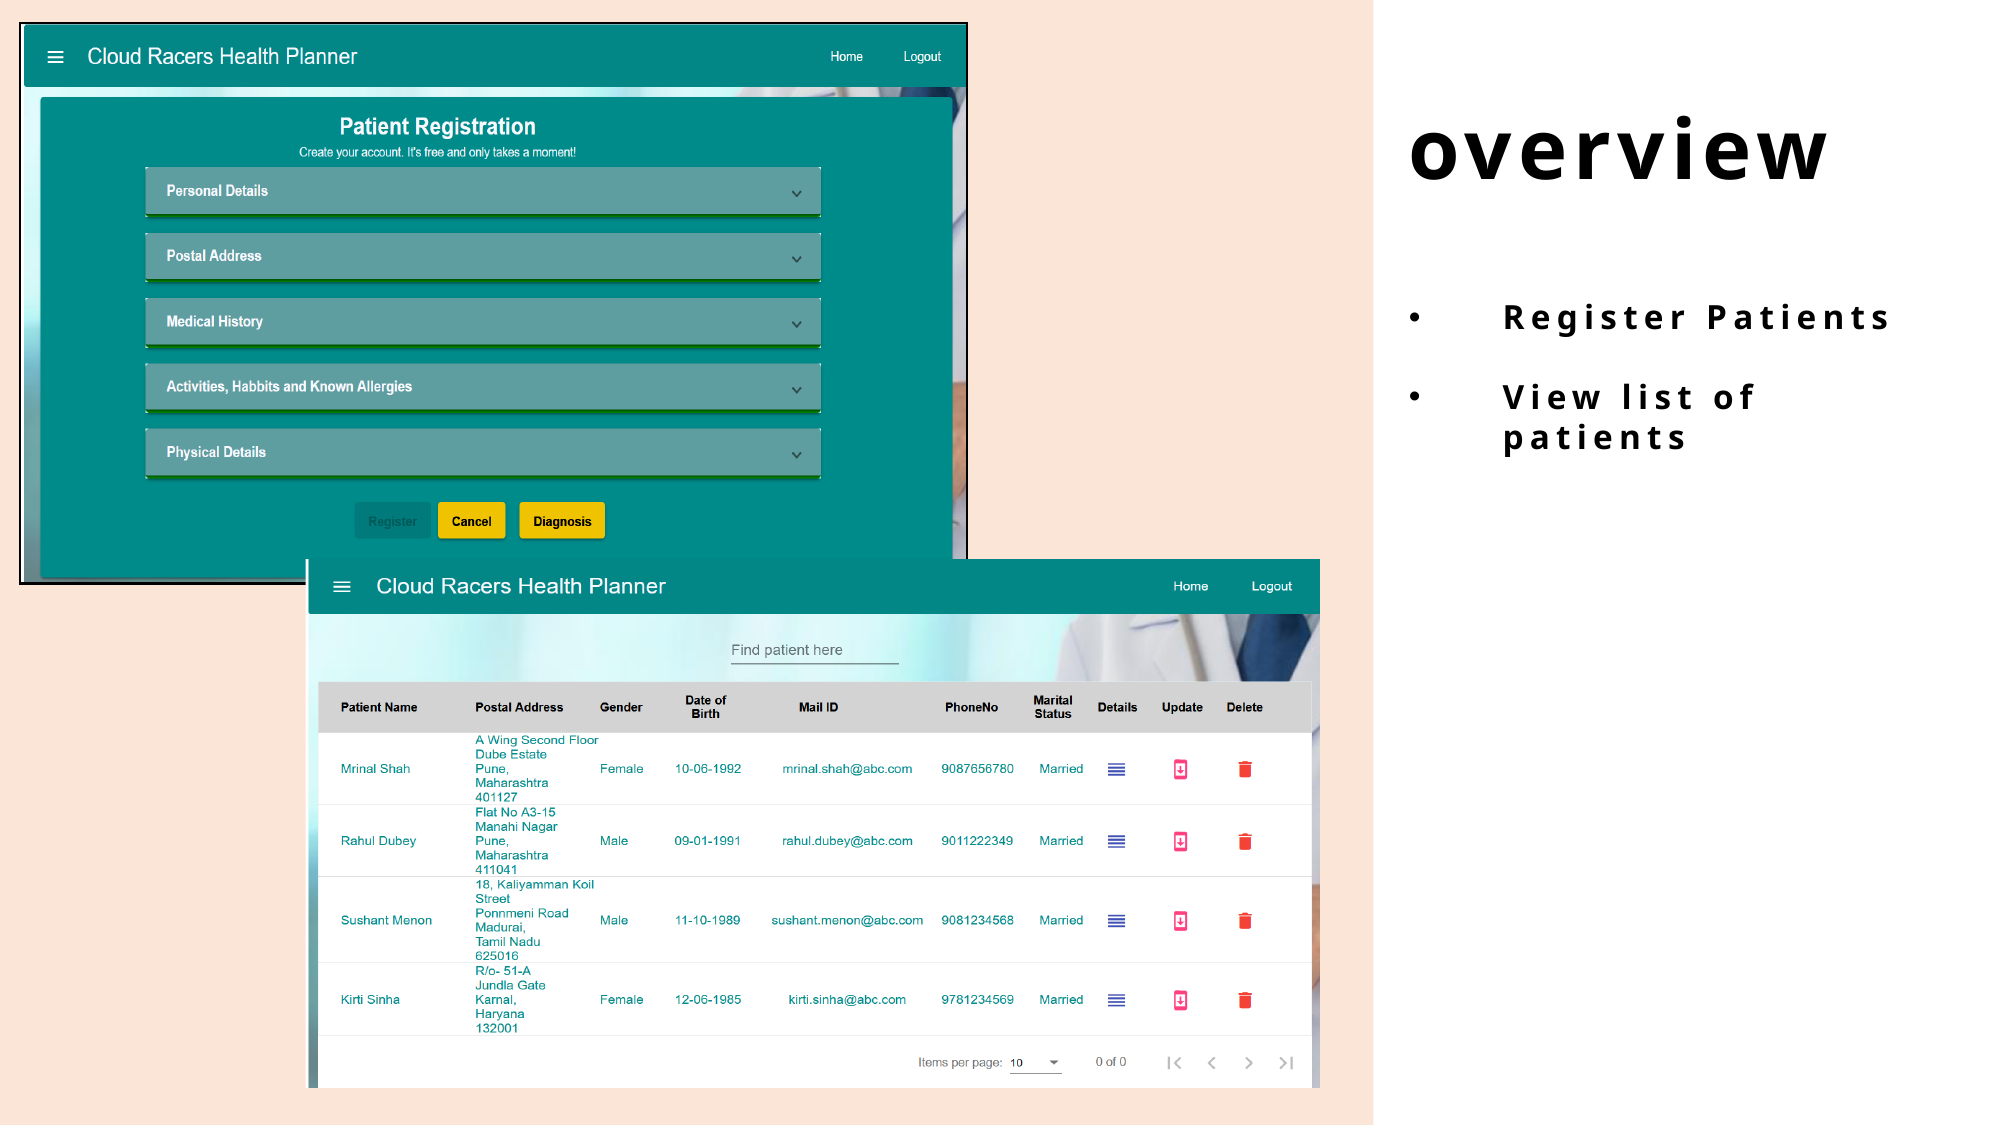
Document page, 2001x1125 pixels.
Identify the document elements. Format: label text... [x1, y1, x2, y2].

text_box [1372, 0, 2000, 1125]
picture [20, 24, 1320, 1088]
text_box overview Register Patients View list of patients [1394, 89, 1952, 464]
